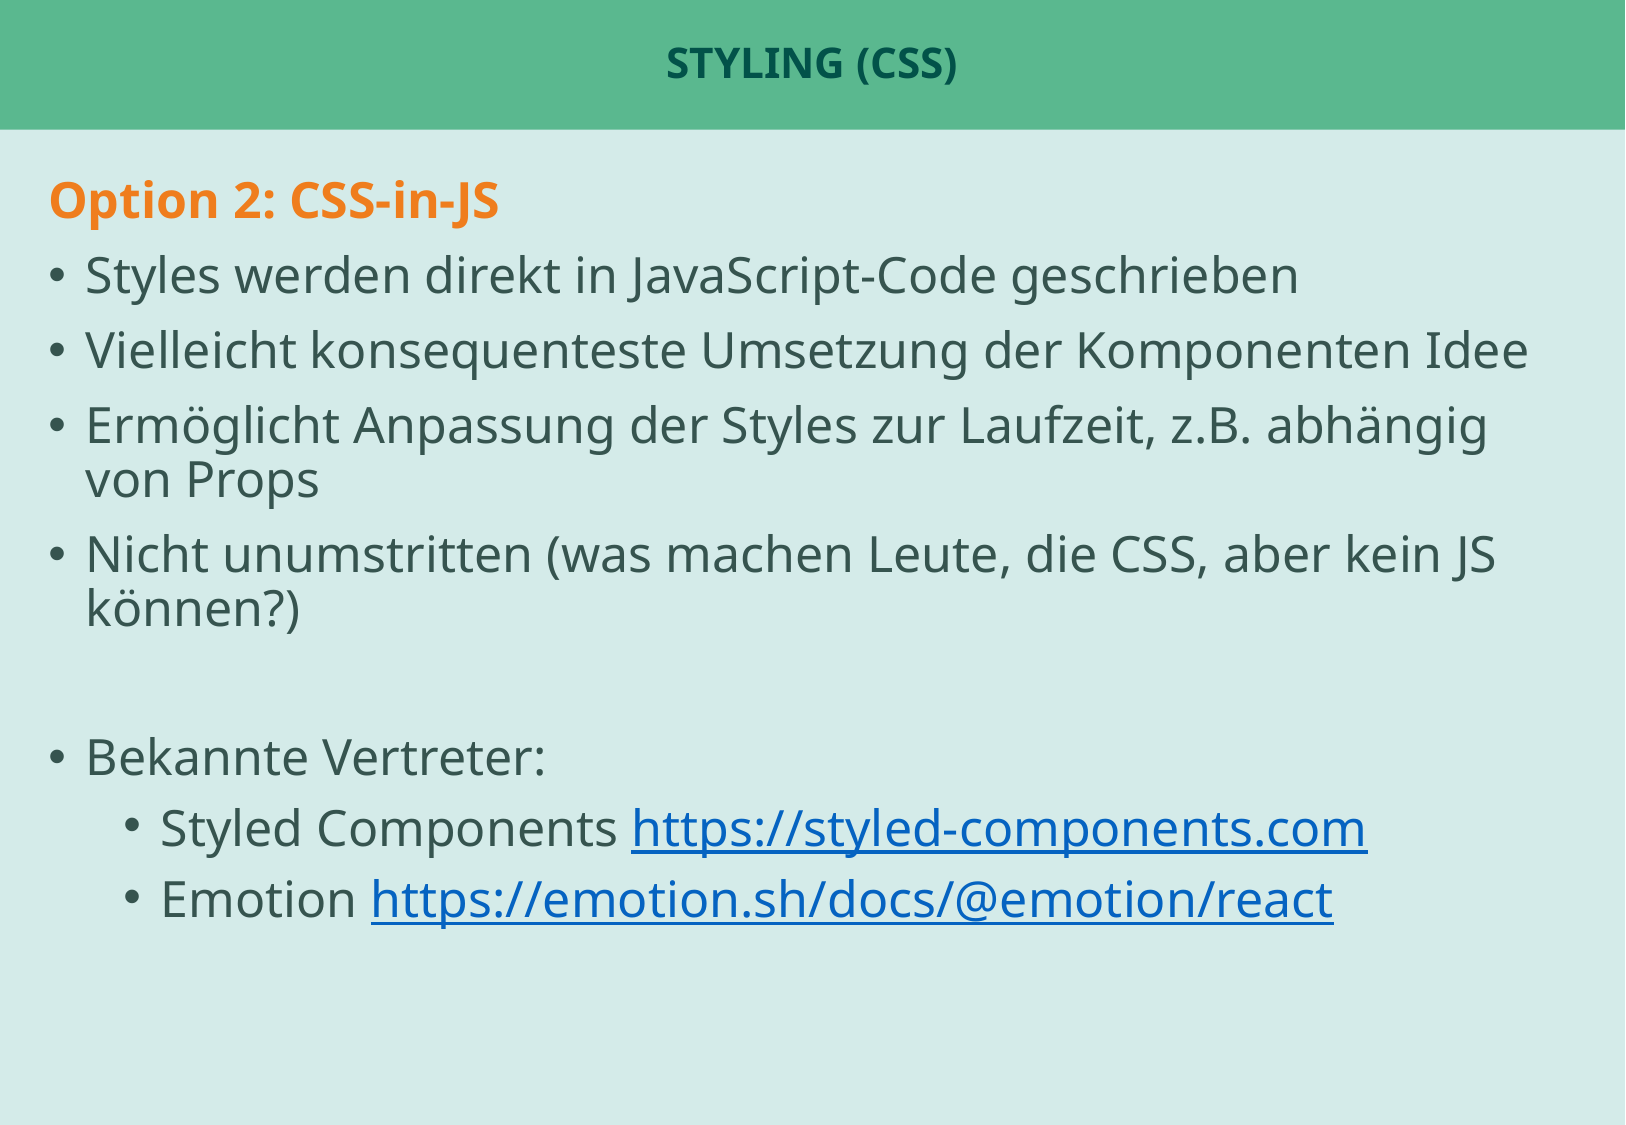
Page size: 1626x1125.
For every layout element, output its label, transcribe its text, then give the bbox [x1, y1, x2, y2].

list Option 2: CSS-in-JS Styles werden direkt in JavaScript-Code geschrieben Vielleicht konsequenteste Umsetzung der Komponenten Idee Ermöglicht Anpassung der Styles zur Laufzeit, z.B. abhängig von Props Nicht unumstritten (was machen Leute, die CSS, aber kein JS können?) Bekannte Vertreter: Styled Components https://styled-components.com Emotion https://emotion.sh/docs/@emotion/react [33, 168, 1592, 1043]
title Styling (CSS) [0, 0, 1625, 130]
